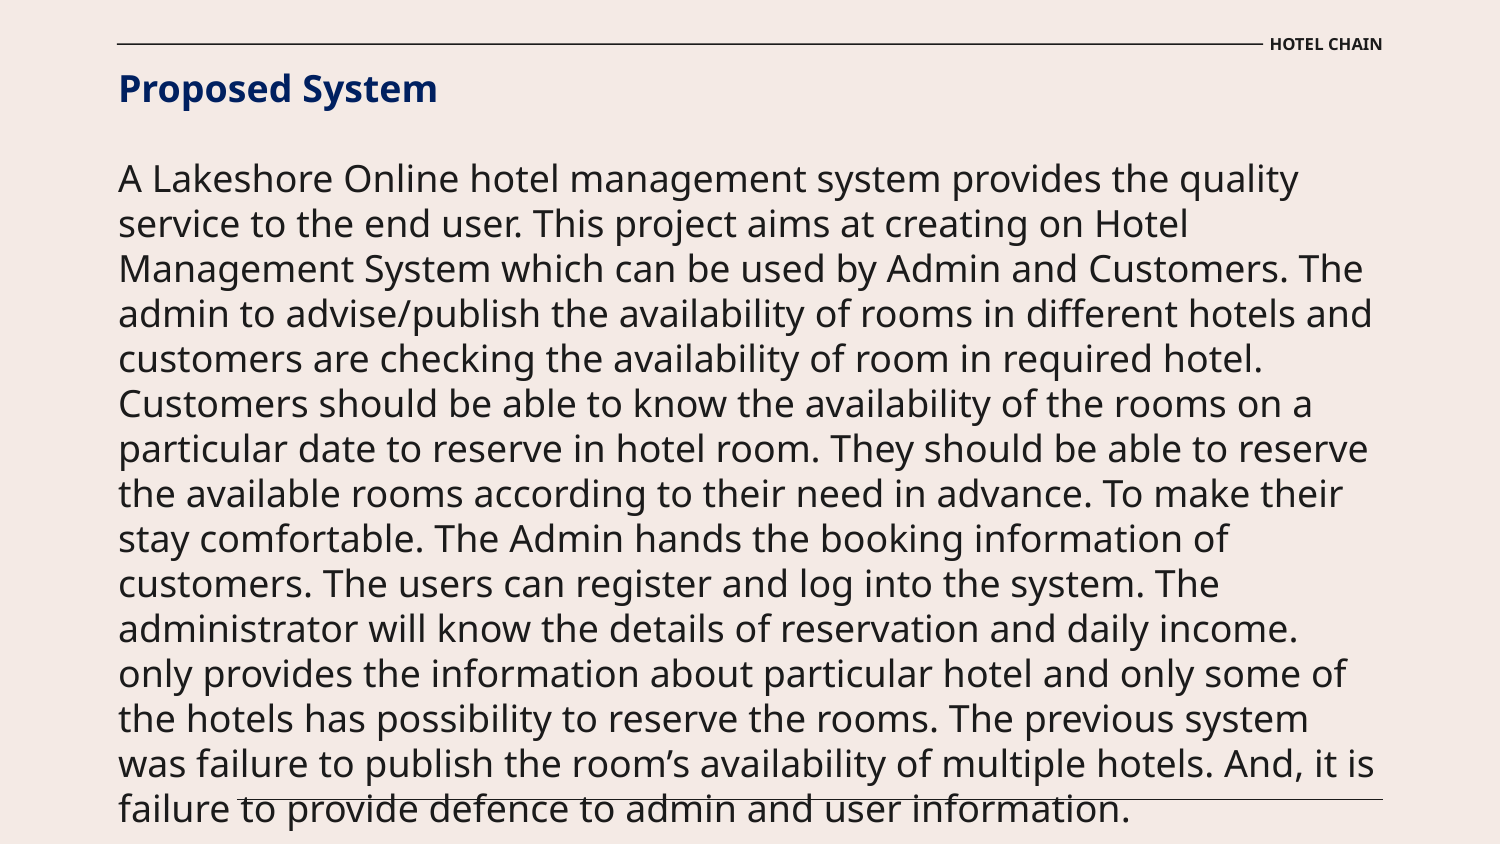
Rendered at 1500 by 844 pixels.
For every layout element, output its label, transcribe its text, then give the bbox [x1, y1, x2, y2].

title HOTEL CHAIN [1263, 32, 1383, 56]
title Proposed System A Lakeshore Online hotel management system provides the quality service to the end user. This project aims at creating on Hotel Management System which can be used by Admin and Customers. The admin to advise/publish the availability of rooms in different hotels and customers are checking the availability of room in required hotel. Customers should be able to know the availability of the rooms on a particular date to reserve in hotel room. They should be able to reserve the available rooms according to their need in advance. To make their stay comfortable. The Admin hands the booking information of customers. The users can register and log into the system. The administrator will know the details of reservation and daily income. only provides the information about particular hotel and only some of the hotels has possibility to reserve the rooms. The previous system was failure to publish the room’s availability of multiple hotels. And, it is failure to provide defence to admin and user information. [118, 64, 1382, 747]
